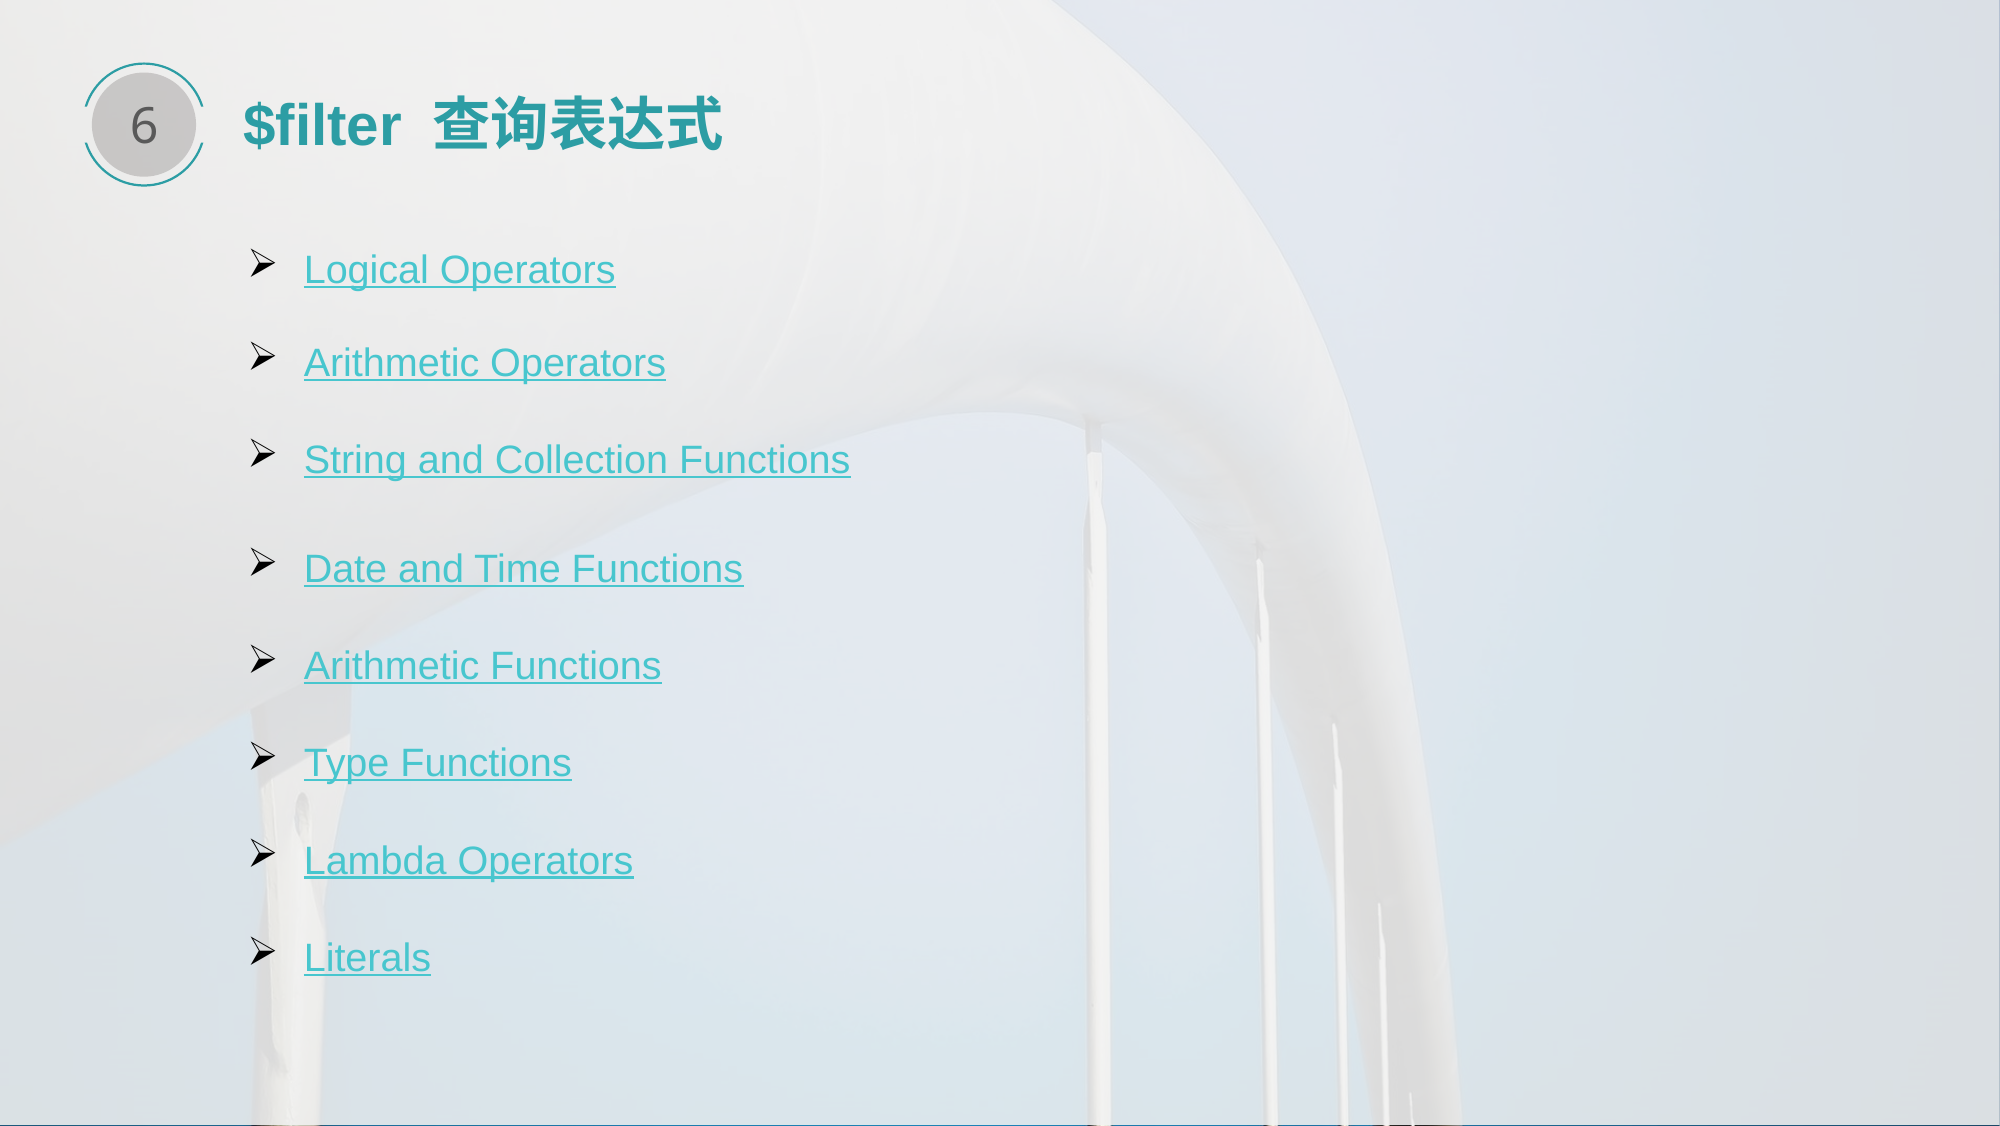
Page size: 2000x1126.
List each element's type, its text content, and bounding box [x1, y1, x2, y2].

text_box Arithmetic Operators [232, 329, 1835, 392]
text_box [84, 62, 735, 187]
text_box Literals [232, 924, 1835, 987]
text_box Arithmetic Functions [232, 632, 1835, 695]
text_box Date and Time Functions [232, 535, 1835, 598]
text_box Lambda Operators [232, 827, 1835, 890]
text_box Logical Operators [232, 236, 1835, 299]
text_box String and Collection Functions [232, 426, 1835, 489]
text_box Type Functions [232, 729, 1835, 793]
